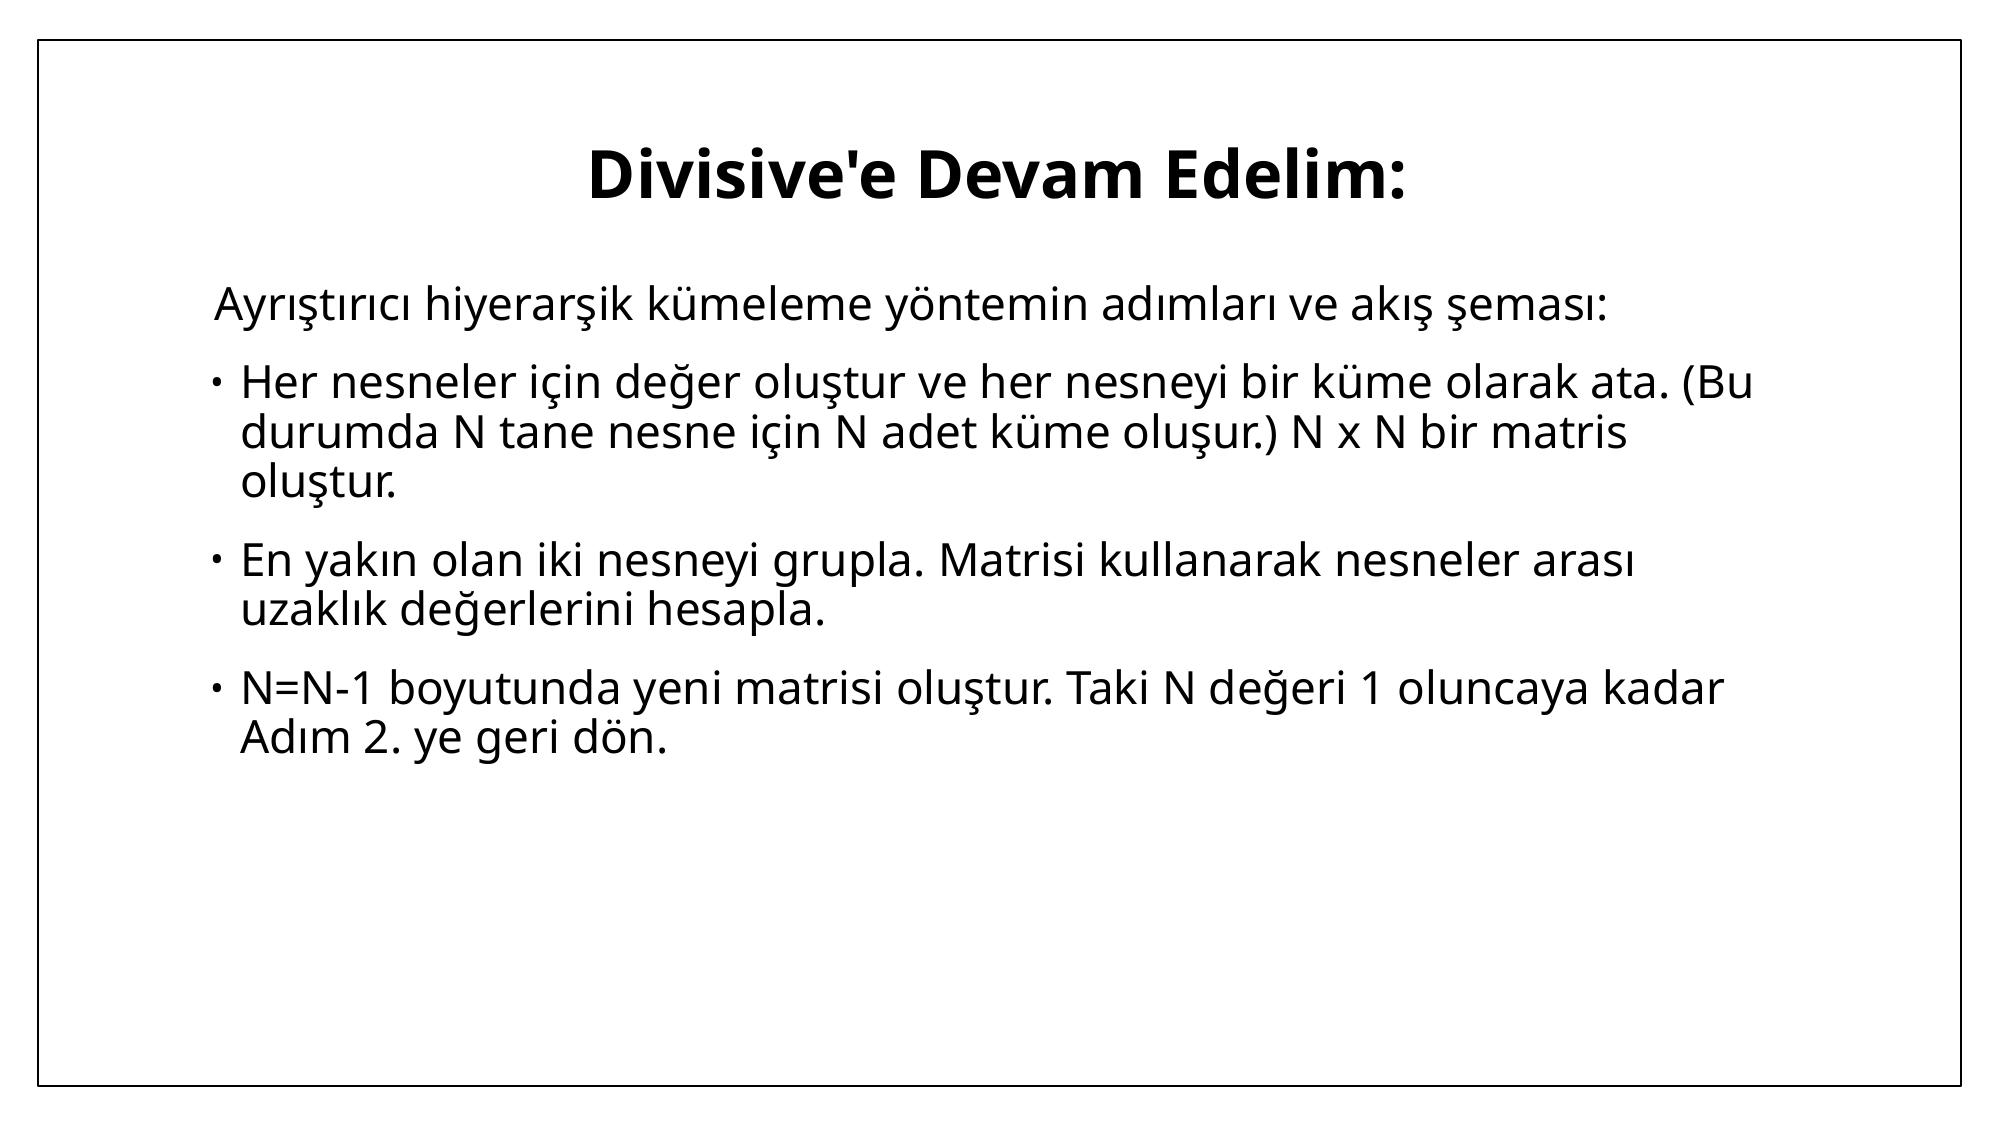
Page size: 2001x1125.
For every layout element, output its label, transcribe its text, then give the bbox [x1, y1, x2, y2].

title Divisive'e Devam Edelim: [187, 99, 1808, 254]
list Ayrıştırıcı hiyerarşik kümeleme yöntemin adımları ve akış şeması: Her nesneler için değer oluştur ve her nesneyi bir küme olarak ata. (Bu durumda N tane nesne için N adet küme oluşur.) N x N bir matris oluştur. En yakın olan iki nesneyi grupla. Matrisi kullanarak nesneler arası uzaklık değerlerini hesapla. N=N-1 boyutunda yeni matrisi oluştur. Taki N değeri 1 oluncaya kadar Adım 2. ye geri dön. [187, 273, 1808, 1000]
